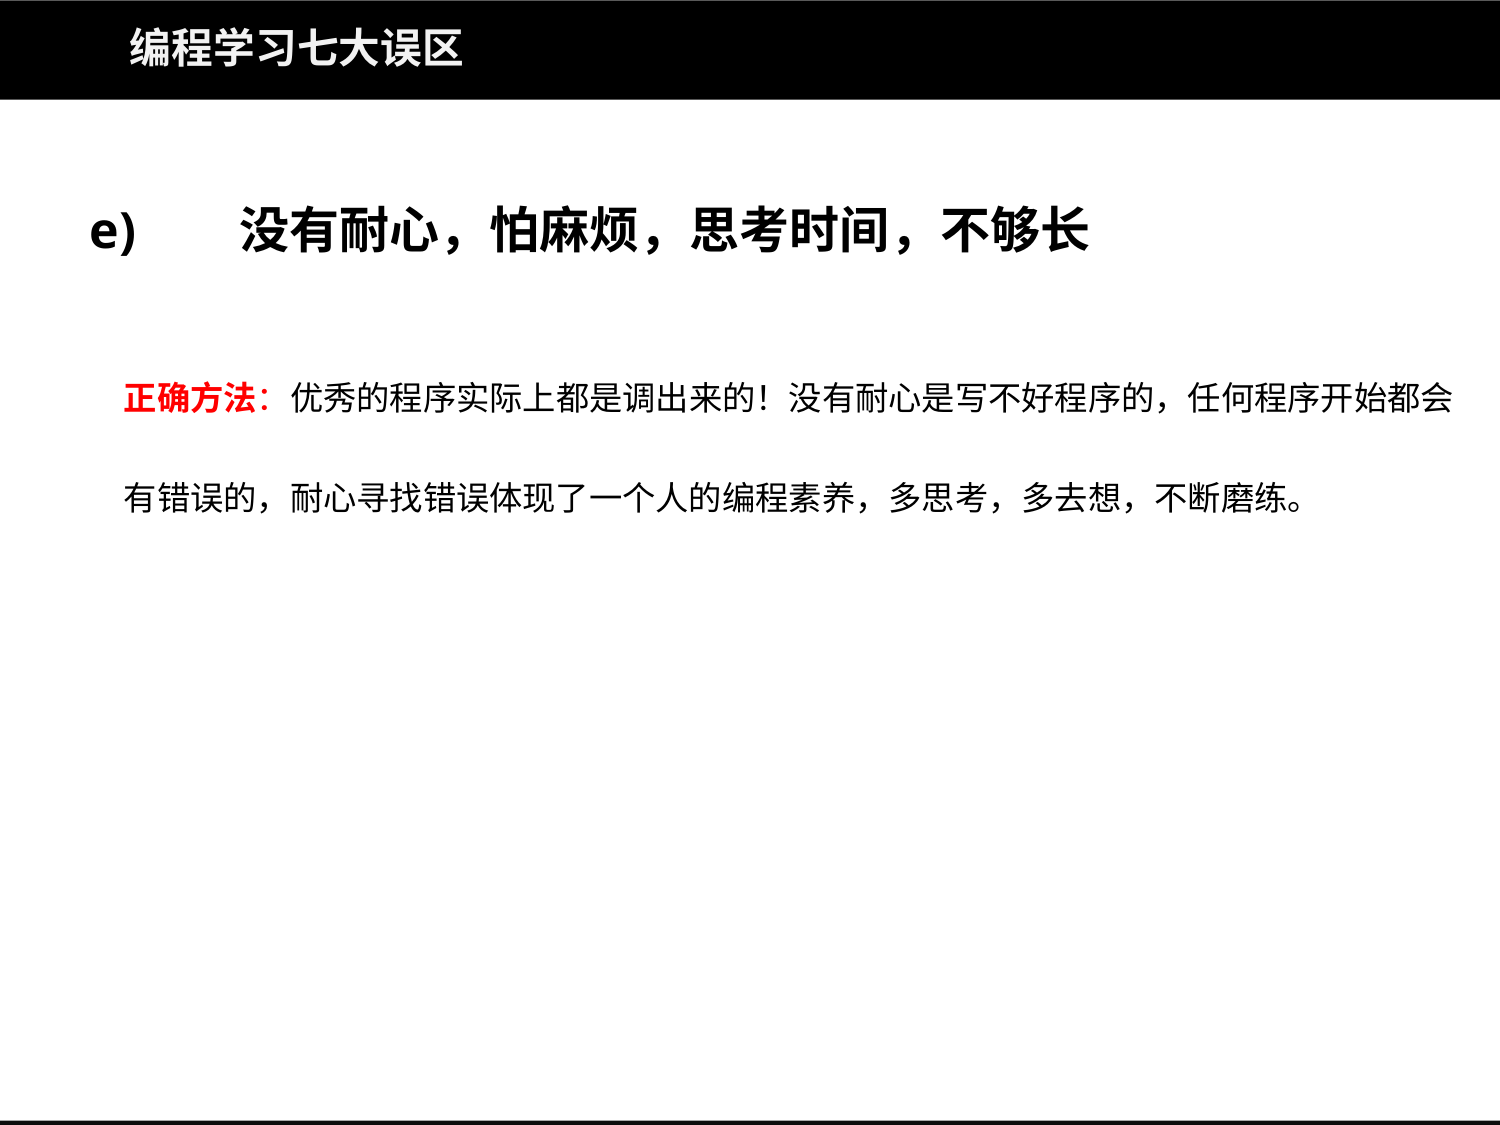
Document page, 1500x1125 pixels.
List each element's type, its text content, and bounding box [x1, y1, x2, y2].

text_box [0, 1120, 1500, 1125]
text_box 正确方法：优秀的程序实际上都是调出来的！没有耐心是写不好程序的，任何程序开始都会有错误的，耐心寻找错误体现了一个人的编程素养，多思考，多去想，不断磨练。 [0, 293, 1500, 541]
title 编程学习七大误区 [0, 0, 1500, 100]
text_box e) 没有耐心，怕麻烦，思考时间，不够长 [0, 191, 1130, 267]
